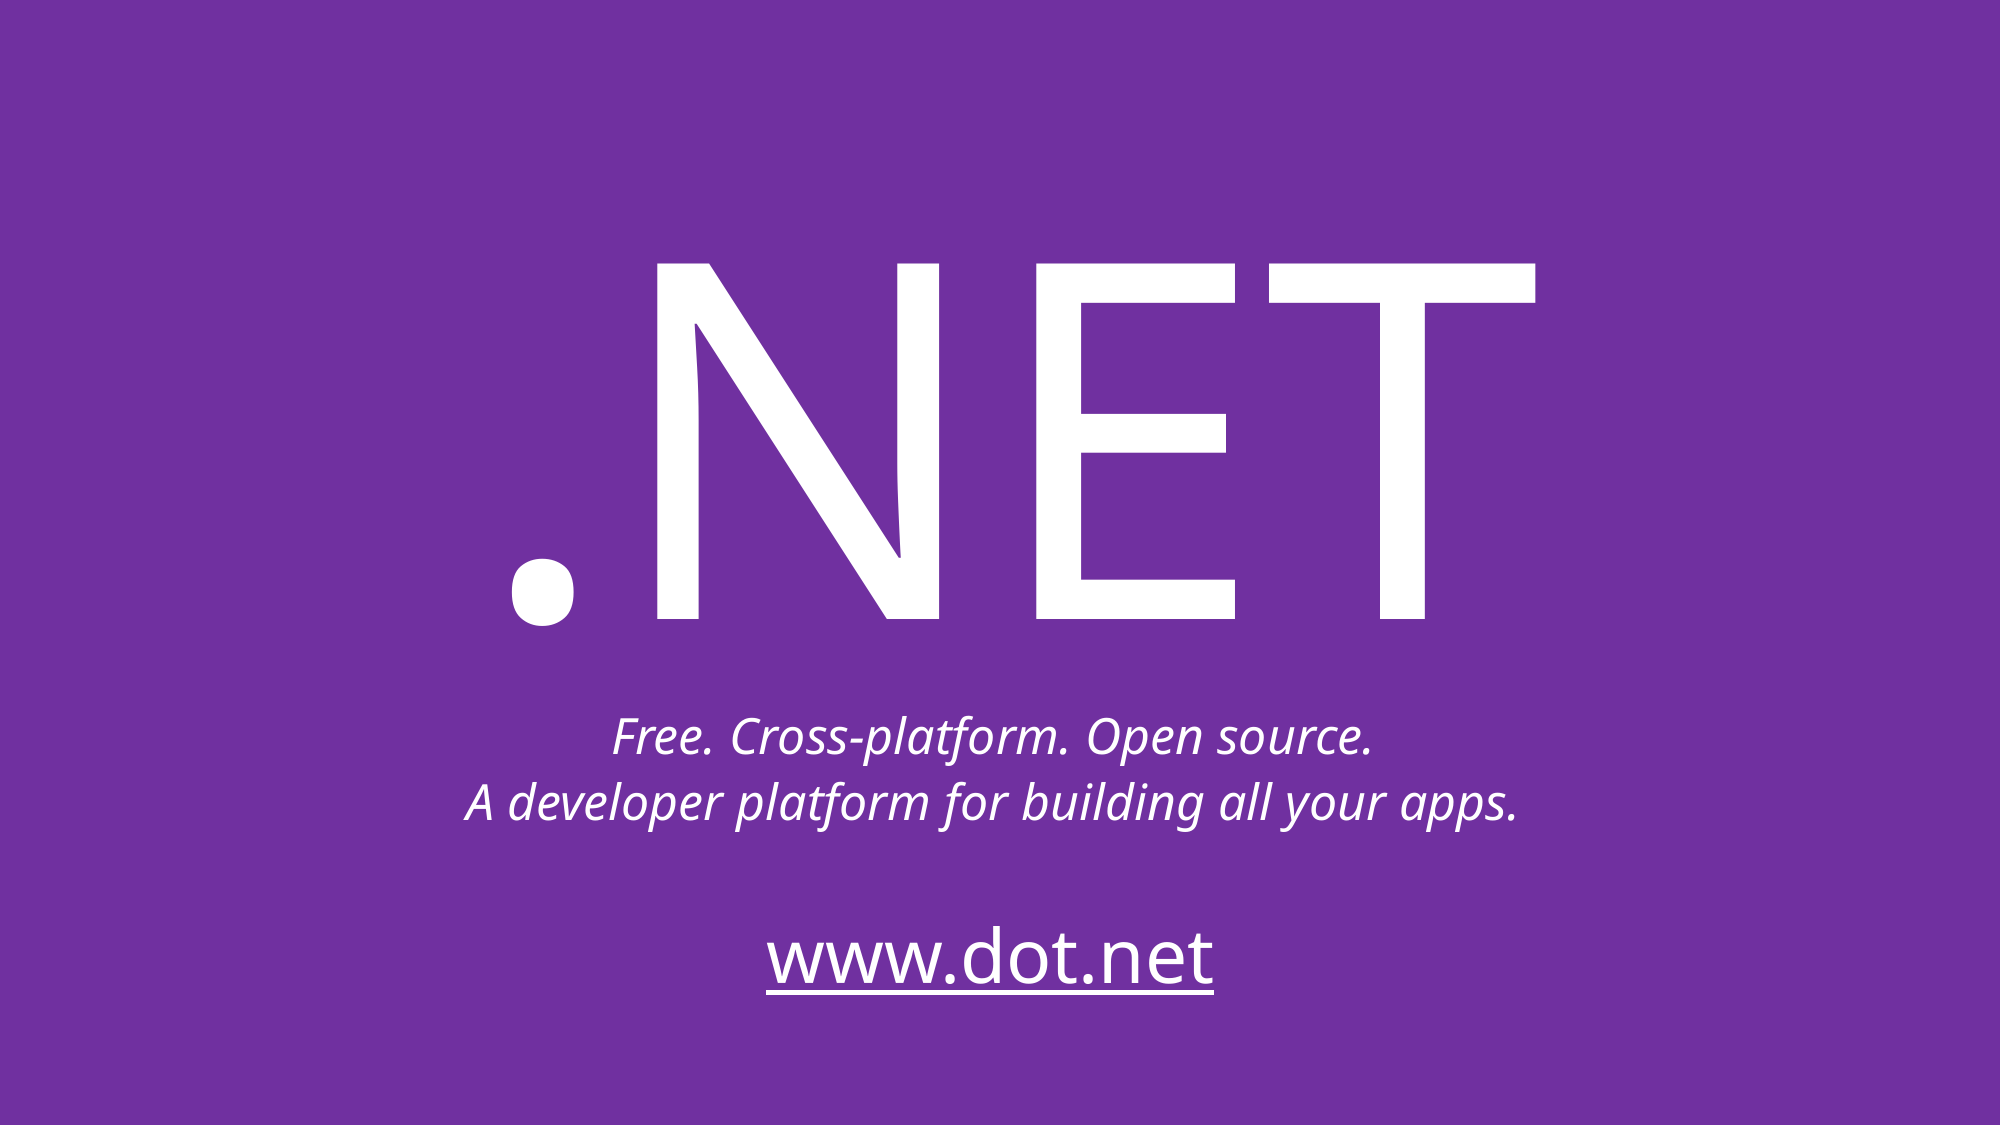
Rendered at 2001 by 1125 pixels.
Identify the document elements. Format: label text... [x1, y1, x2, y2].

text_box Free. Cross-platform. Open source. A developer platform for building all your apps. www.dot.net [0, 687, 2000, 1027]
text_box .NET [446, 165, 1697, 687]
